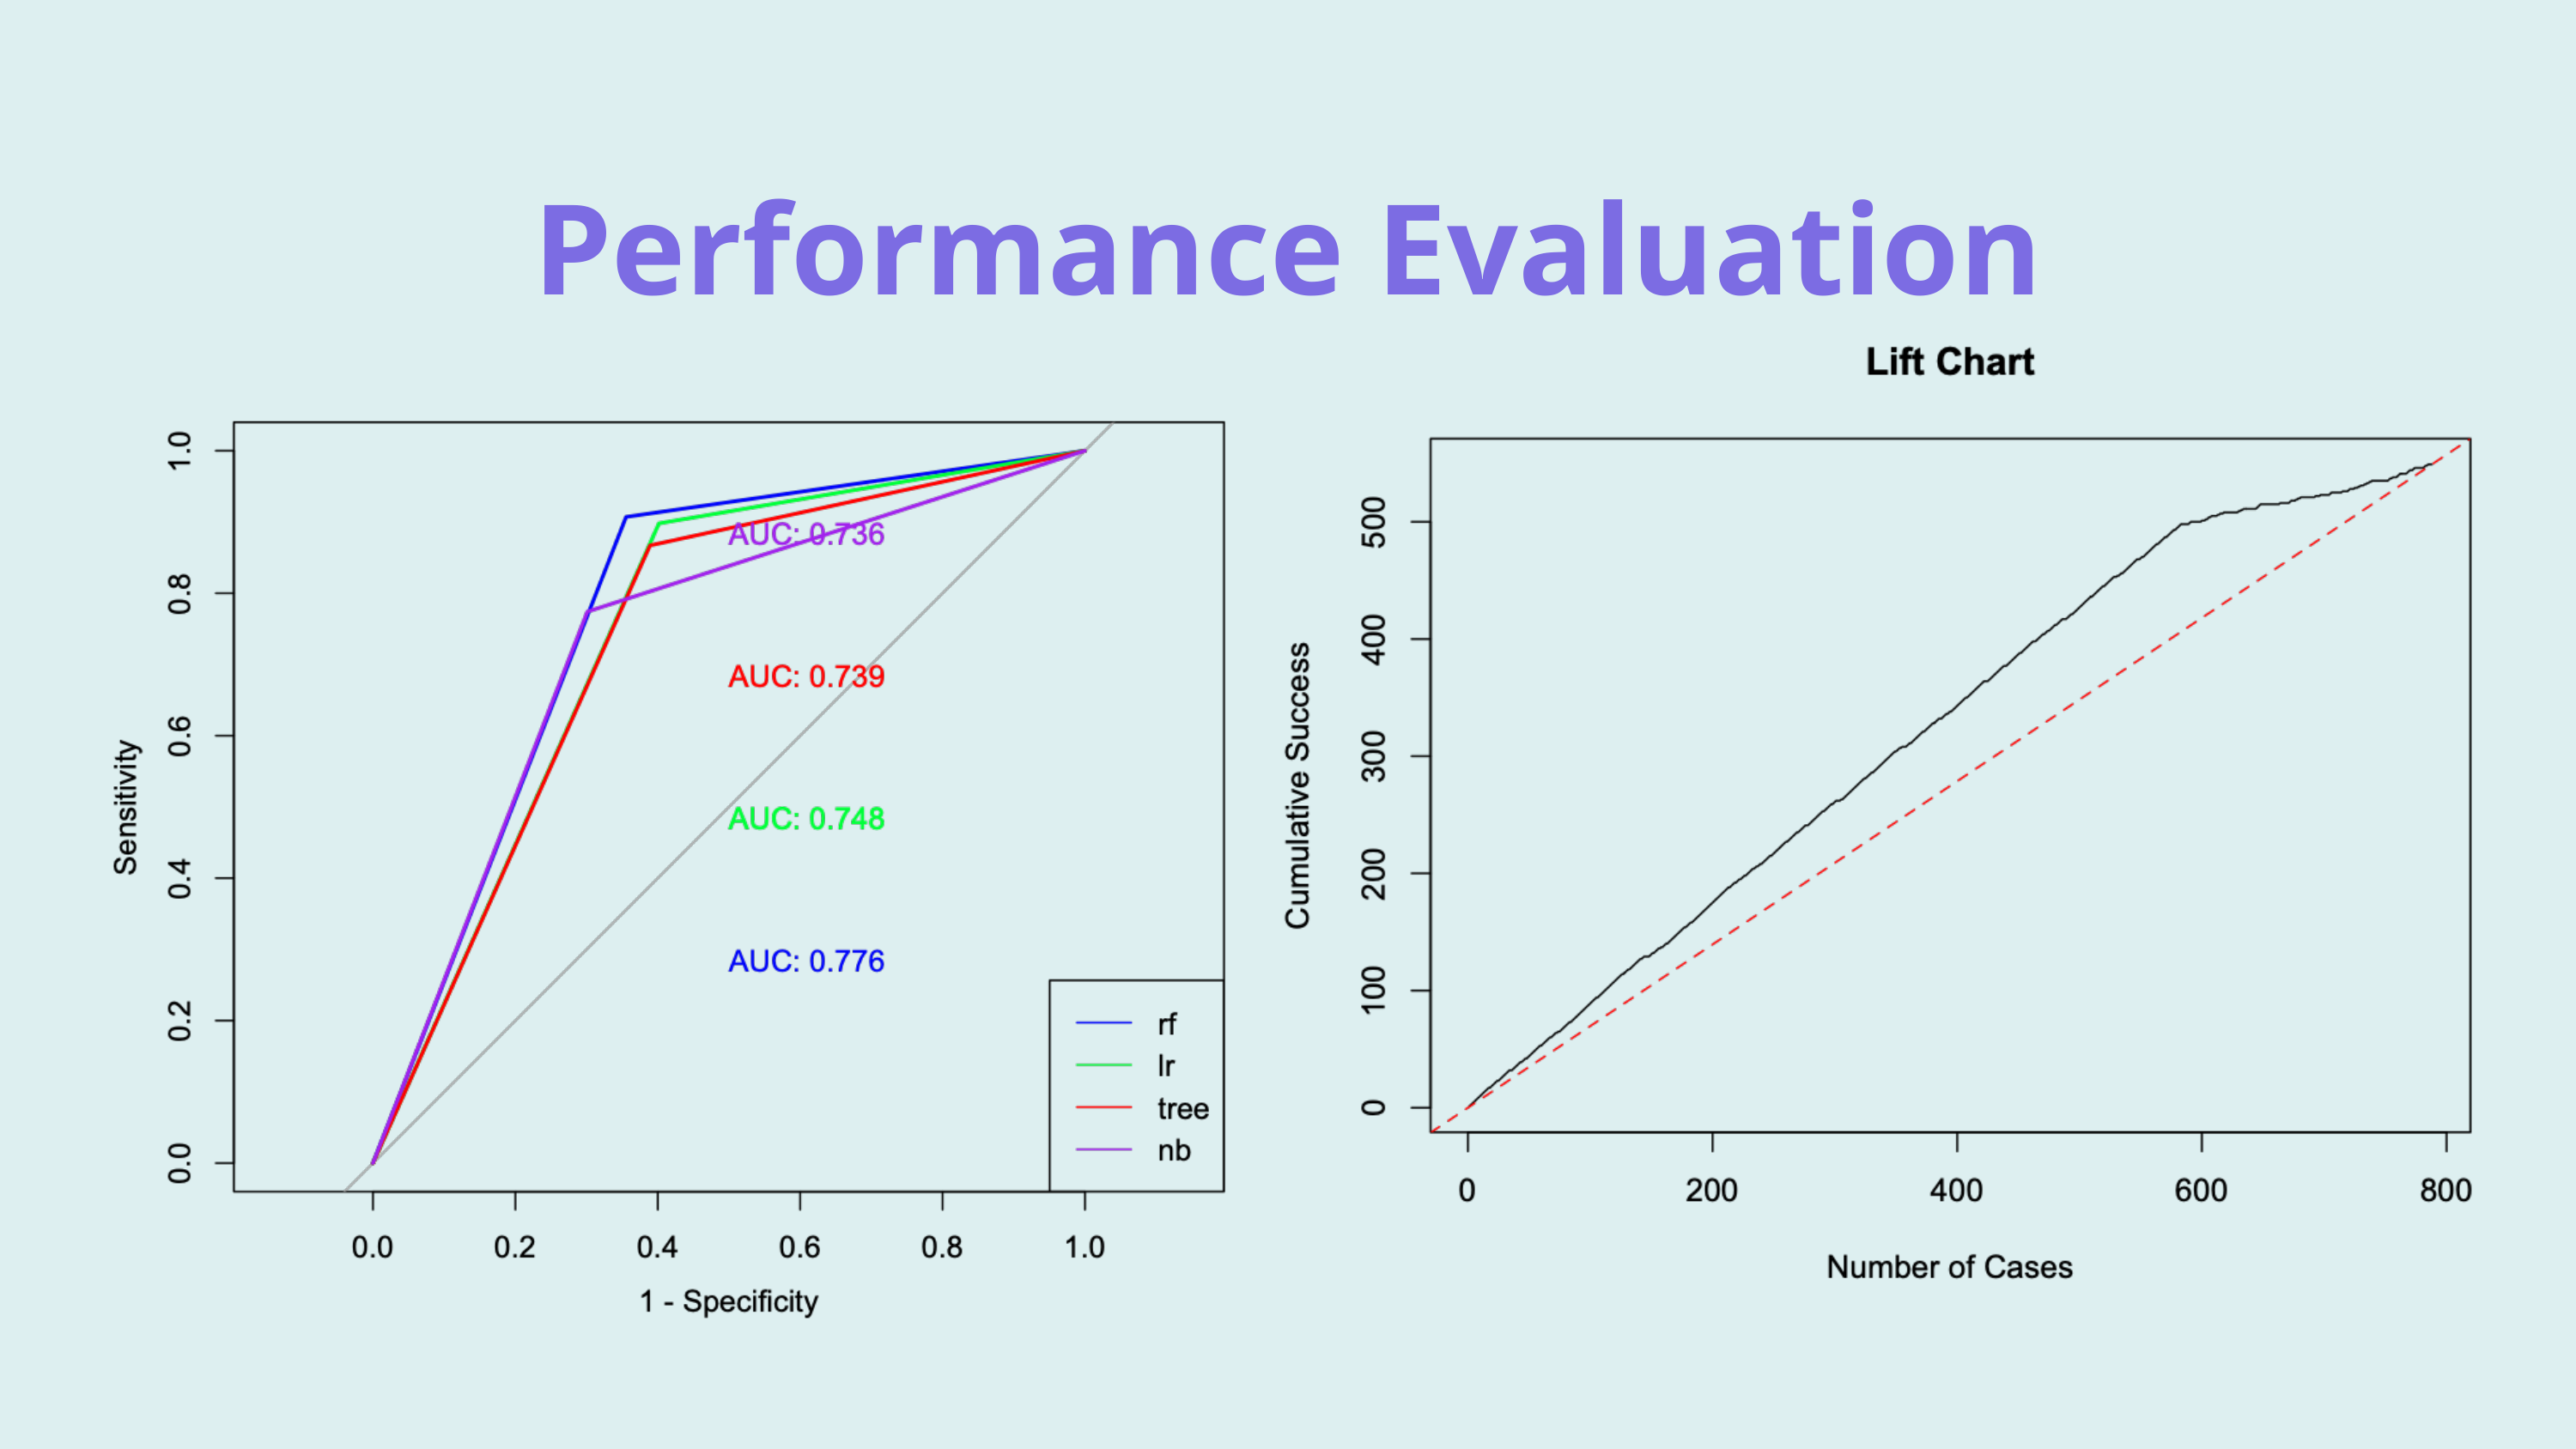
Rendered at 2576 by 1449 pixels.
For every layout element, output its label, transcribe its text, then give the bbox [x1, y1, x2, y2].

text_box Performance Evaluation [240, 153, 2336, 320]
picture [85, 282, 2552, 1341]
